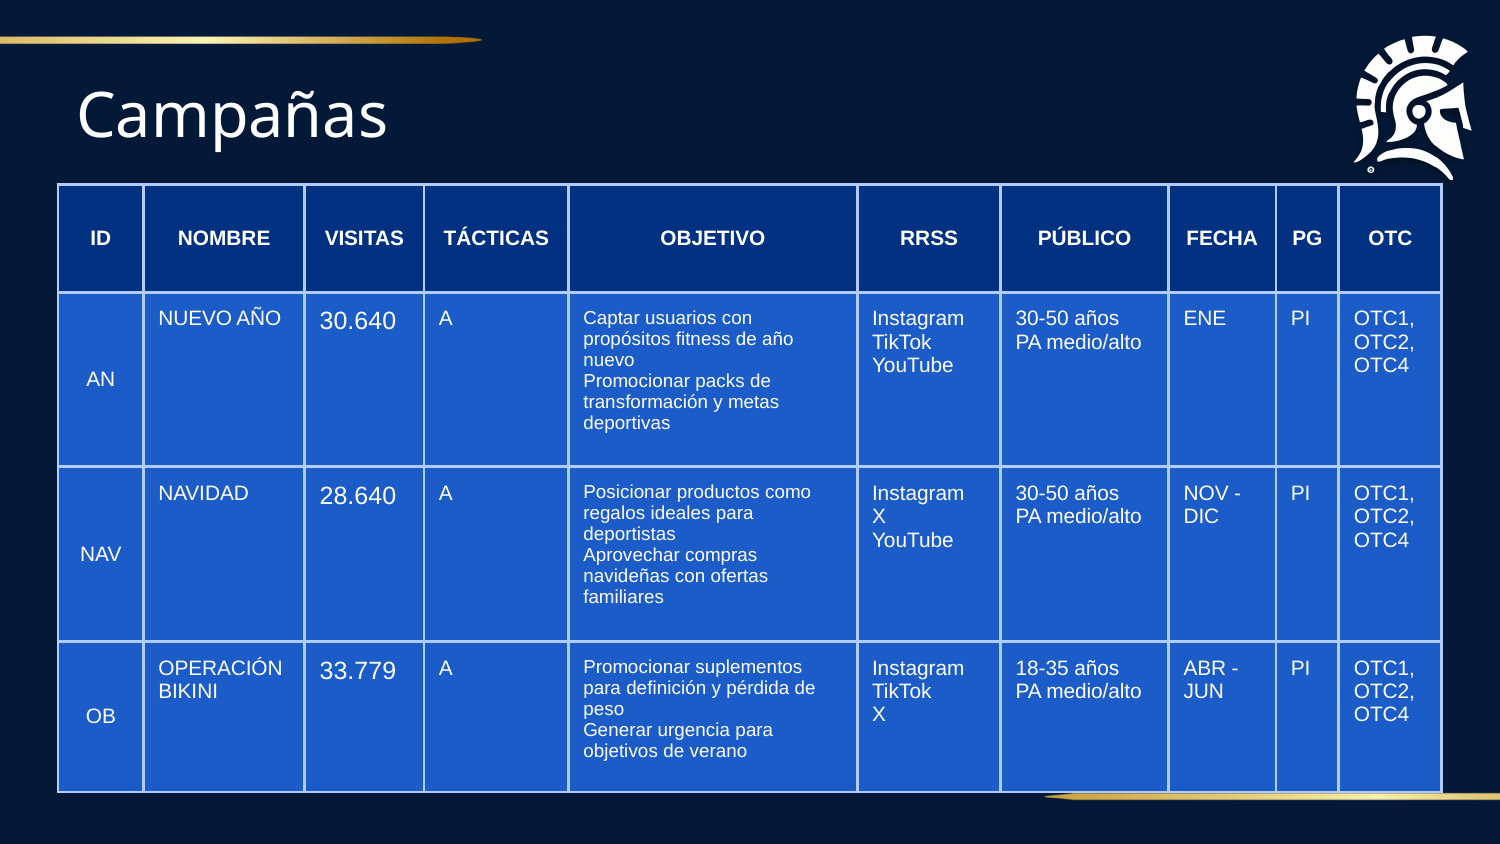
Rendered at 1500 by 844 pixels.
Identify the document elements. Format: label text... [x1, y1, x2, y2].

table_cell 18-35 años PA medio/alto [1002, 643, 1167, 791]
table_cell Posicionar productos como regalos ideales para deportistas Aprovechar compras navideñas con ofertas familiares [570, 468, 856, 640]
table_cell Captar usuarios con propósitos fitness de año nuevo Promocionar packs de transformación y metas deportivas [570, 294, 856, 465]
table_cell 33.779 [306, 643, 423, 791]
table_header PG [1277, 186, 1337, 291]
table_cell ENE [1170, 294, 1275, 465]
table_header VISITAS [306, 186, 423, 291]
table_cell NOV - DIC [1170, 468, 1275, 640]
table_cell OTC1, OTC2, OTC4 [1340, 468, 1440, 640]
table_header NOMBRE [145, 186, 303, 291]
picture [0, 0, 490, 87]
table_cell OTC1, OTC2, OTC4 [1340, 294, 1440, 465]
table_cell Promocionar suplementos para definición y pérdida de peso Generar urgencia para objetivos de verano [570, 643, 856, 791]
table_header FECHA [1170, 186, 1275, 291]
text_box Campañas [61, 59, 1109, 165]
table_cell OPERACIÓN BIKINI [145, 643, 303, 791]
table_cell ABR - JUN [1170, 643, 1275, 791]
table_cell PI [1277, 643, 1337, 791]
table_cell PI [1277, 294, 1337, 465]
table_cell Instagram TikTok YouTube [859, 294, 999, 465]
table_header TÁCTICAS [425, 186, 567, 291]
table_cell A [425, 468, 567, 640]
picture [1039, 756, 1500, 844]
table_cell 30.640 [306, 294, 423, 465]
table_header ID [59, 186, 142, 291]
table_cell NAV [59, 468, 142, 640]
table_cell 30-50 años PA medio/alto [1002, 294, 1167, 465]
table_cell 28.640 [306, 468, 423, 640]
table_cell OTC1, OTC2, OTC4 [1340, 643, 1440, 791]
table_cell Instagram TikTok X [859, 643, 999, 791]
table_cell 30-50 años PA medio/alto [1002, 468, 1167, 640]
table_cell A [425, 294, 567, 465]
picture [1343, 28, 1481, 189]
table_header RRSS [859, 186, 999, 291]
table_cell OB [59, 643, 142, 791]
table_cell PI [1277, 468, 1337, 640]
table_header OTC [1340, 186, 1440, 291]
table_cell NUEVO AÑO [145, 294, 303, 465]
table_header OBJETIVO [570, 186, 856, 291]
table_cell AN [59, 294, 142, 465]
table_cell A [425, 643, 567, 791]
table_header PÚBLICO [1002, 186, 1167, 291]
table_cell Instagram X YouTube [859, 468, 999, 640]
table_cell NAVIDAD [145, 468, 303, 640]
